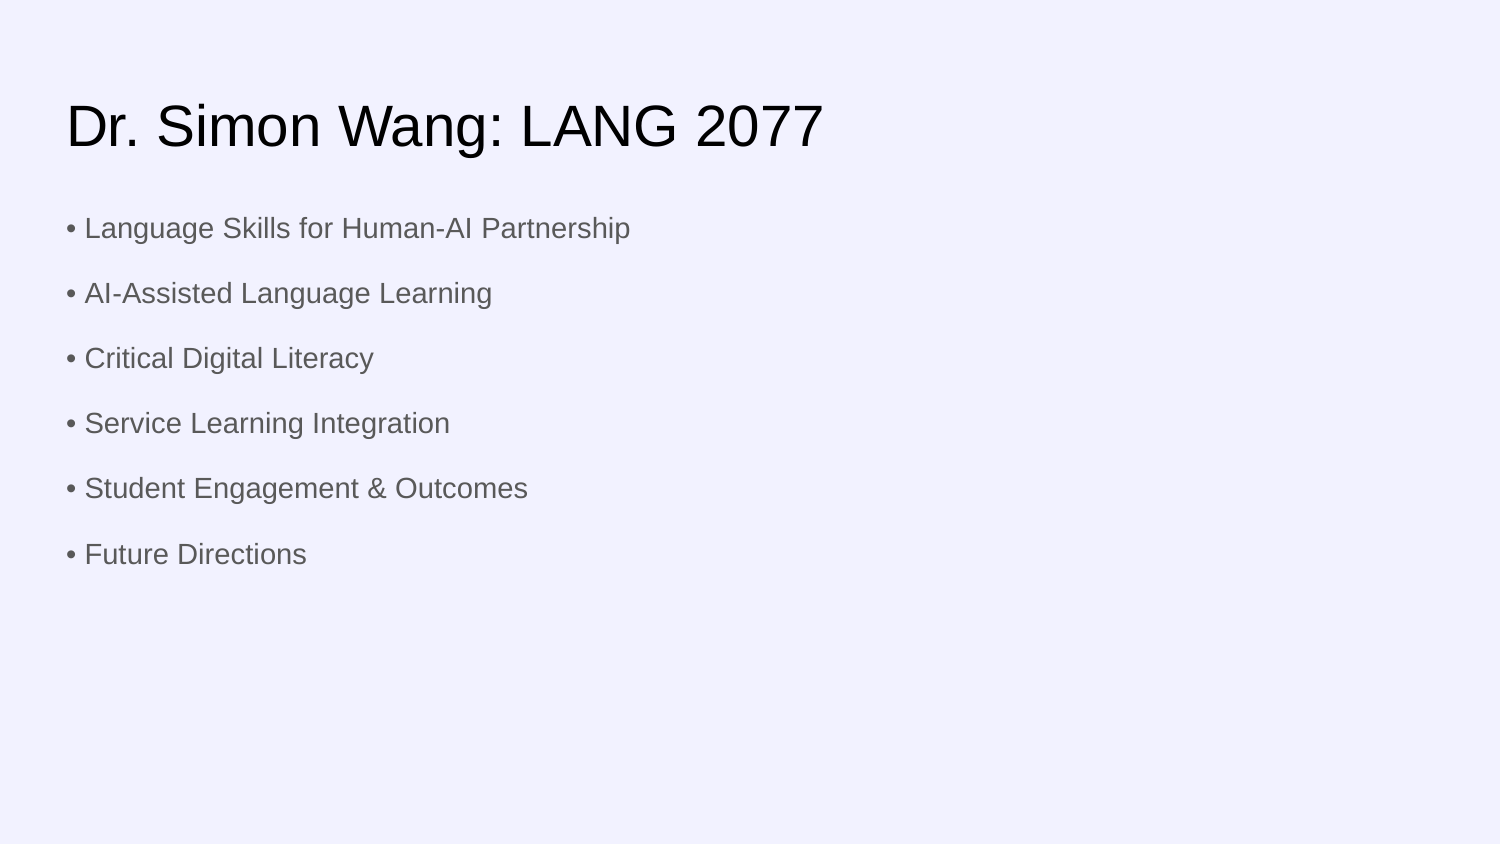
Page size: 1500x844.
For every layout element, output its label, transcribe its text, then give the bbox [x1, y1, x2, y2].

list • Language Skills for Human-AI Partnership • AI-Assisted Language Learning • Critical Digital Literacy • Service Learning Integration • Student Engagement & Outcomes • Future Directions [51, 189, 708, 750]
title Dr. Simon Wang: LANG 2077 [51, 72, 1449, 167]
